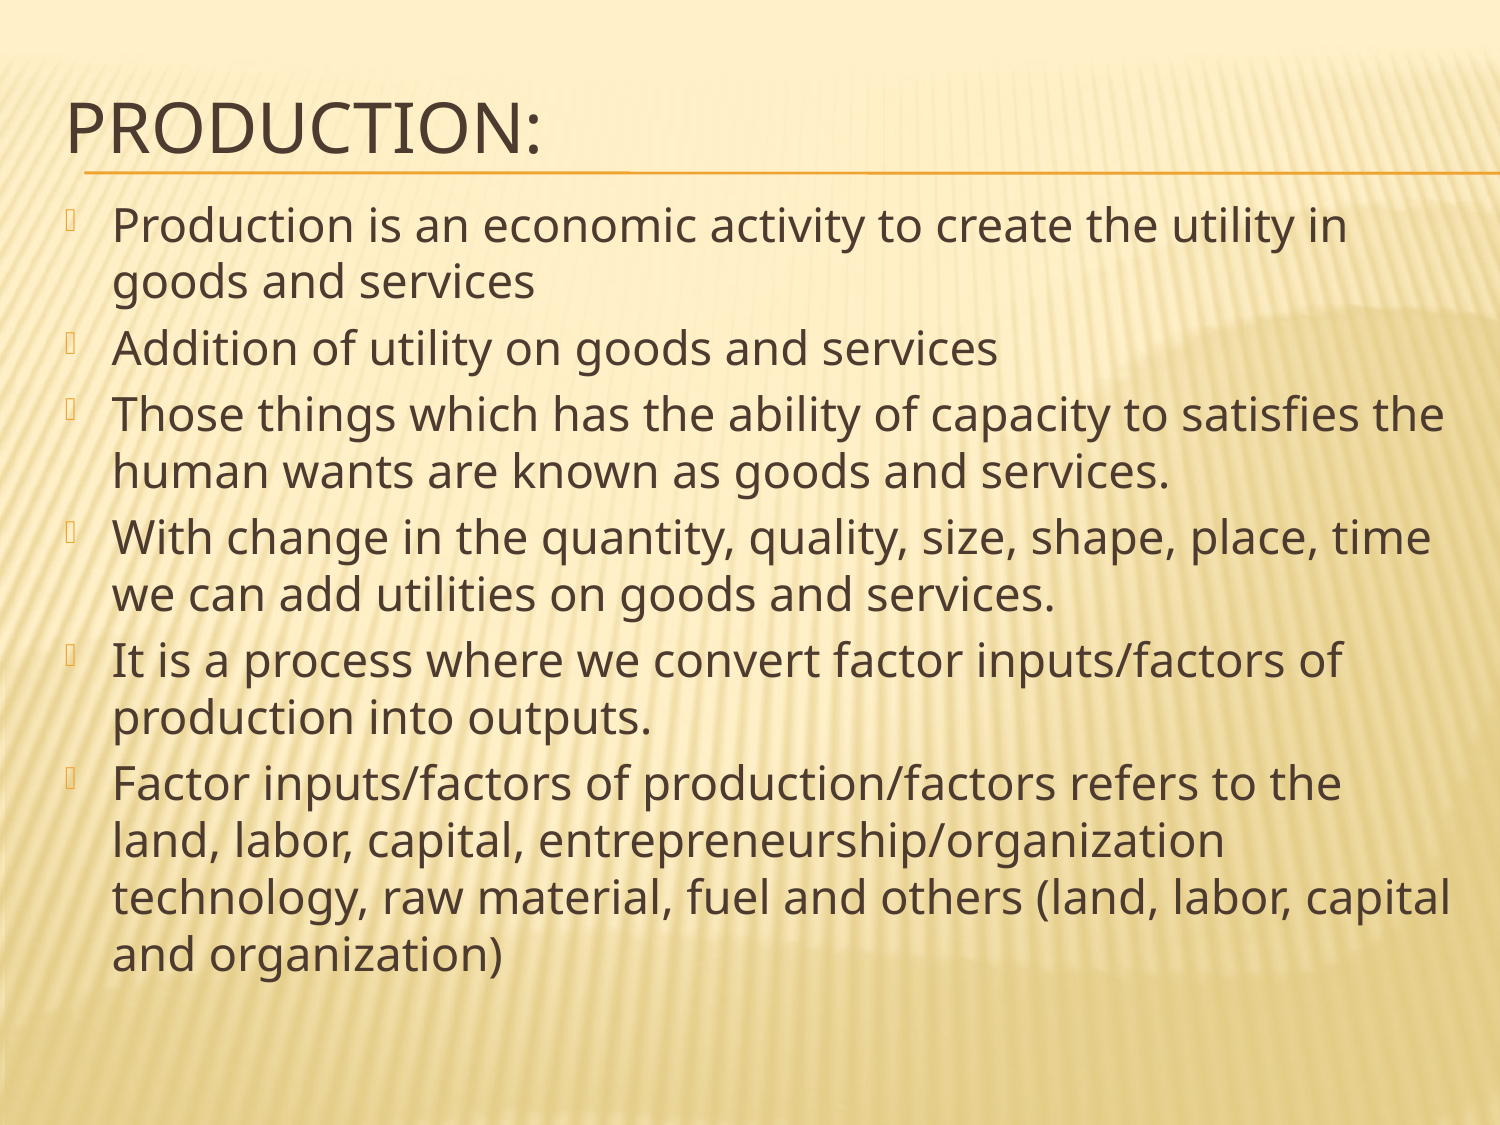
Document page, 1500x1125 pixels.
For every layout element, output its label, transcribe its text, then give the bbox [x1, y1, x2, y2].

title Production: [50, 75, 1475, 175]
list Production is an economic activity to create the utility in goods and services Addition of utility on goods and services Those things which has the ability of capacity to satisfies the human wants are known as goods and services. With change in the quantity, quality, size, shape, place, time we can add utilities on goods and services. It is a process where we convert factor inputs/factors of production into outputs. Factor inputs/factors of production/factors refers to the land, labor, capital, entrepreneurship/organization technology, raw material, fuel and others (land, labor, capital and organization) [50, 187, 1475, 998]
